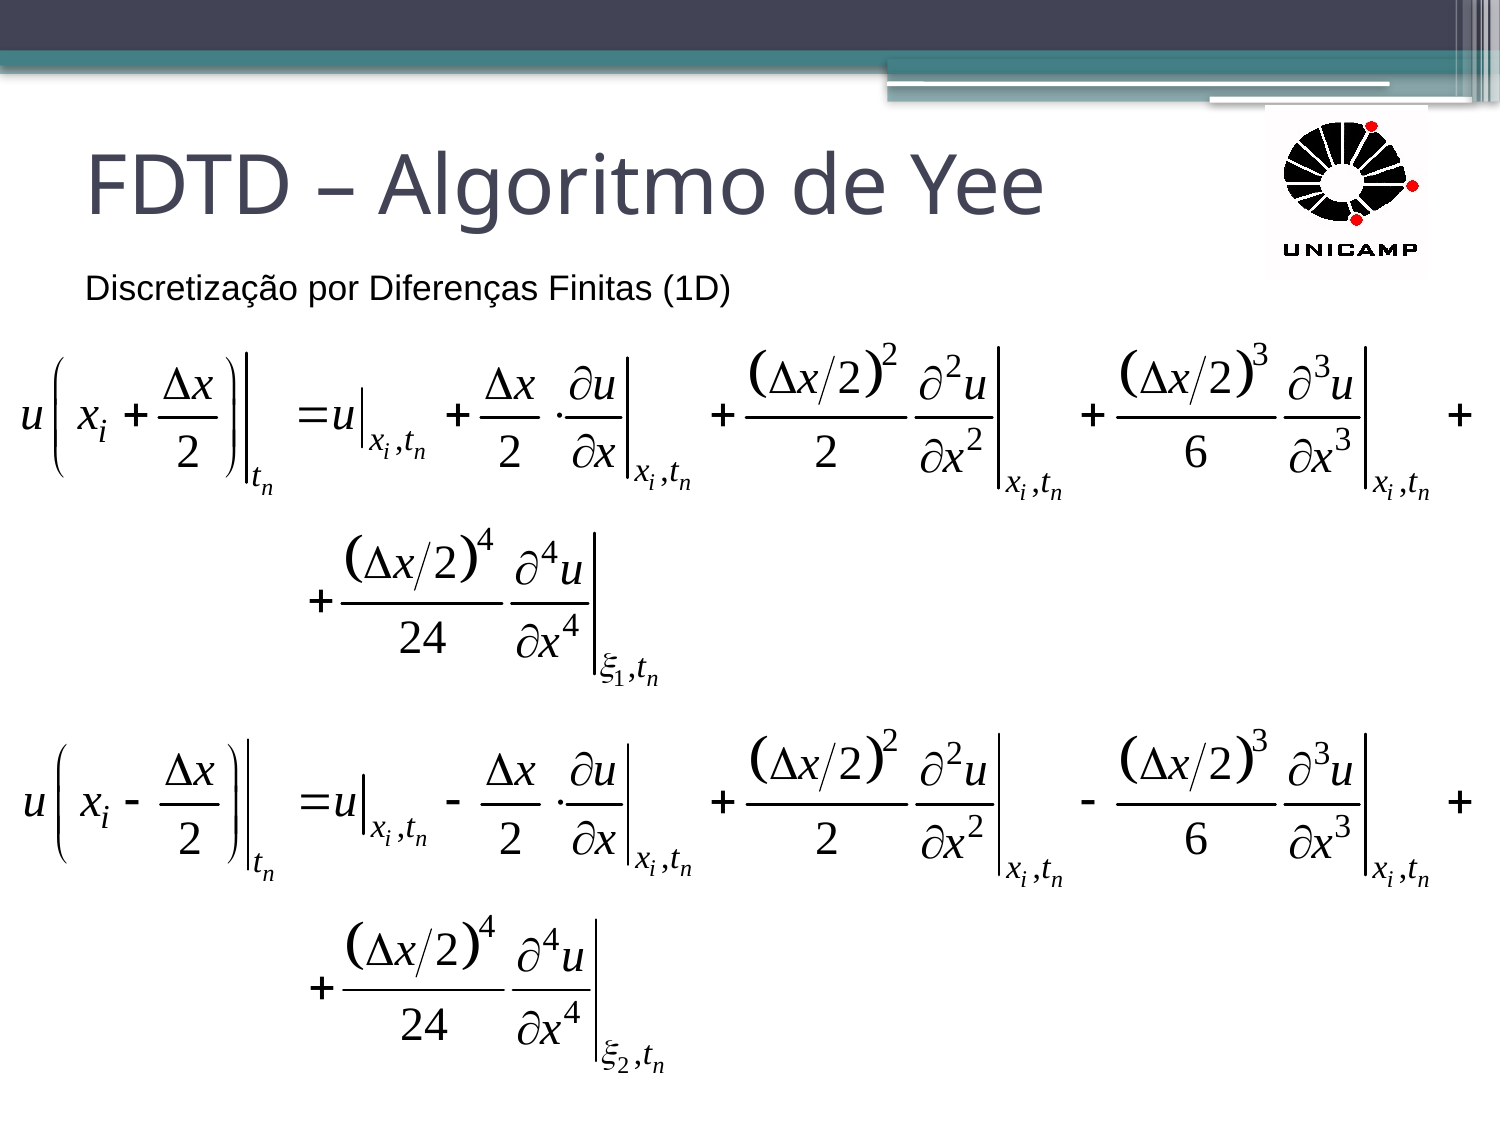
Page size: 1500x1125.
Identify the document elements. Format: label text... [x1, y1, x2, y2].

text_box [14, 714, 1486, 1085]
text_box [12, 327, 1488, 699]
picture [1265, 105, 1428, 281]
title FDTD – Algoritmo de Yee [70, 93, 1421, 257]
text_box Discretização por Diferenças Finitas (1D) [70, 257, 1430, 315]
